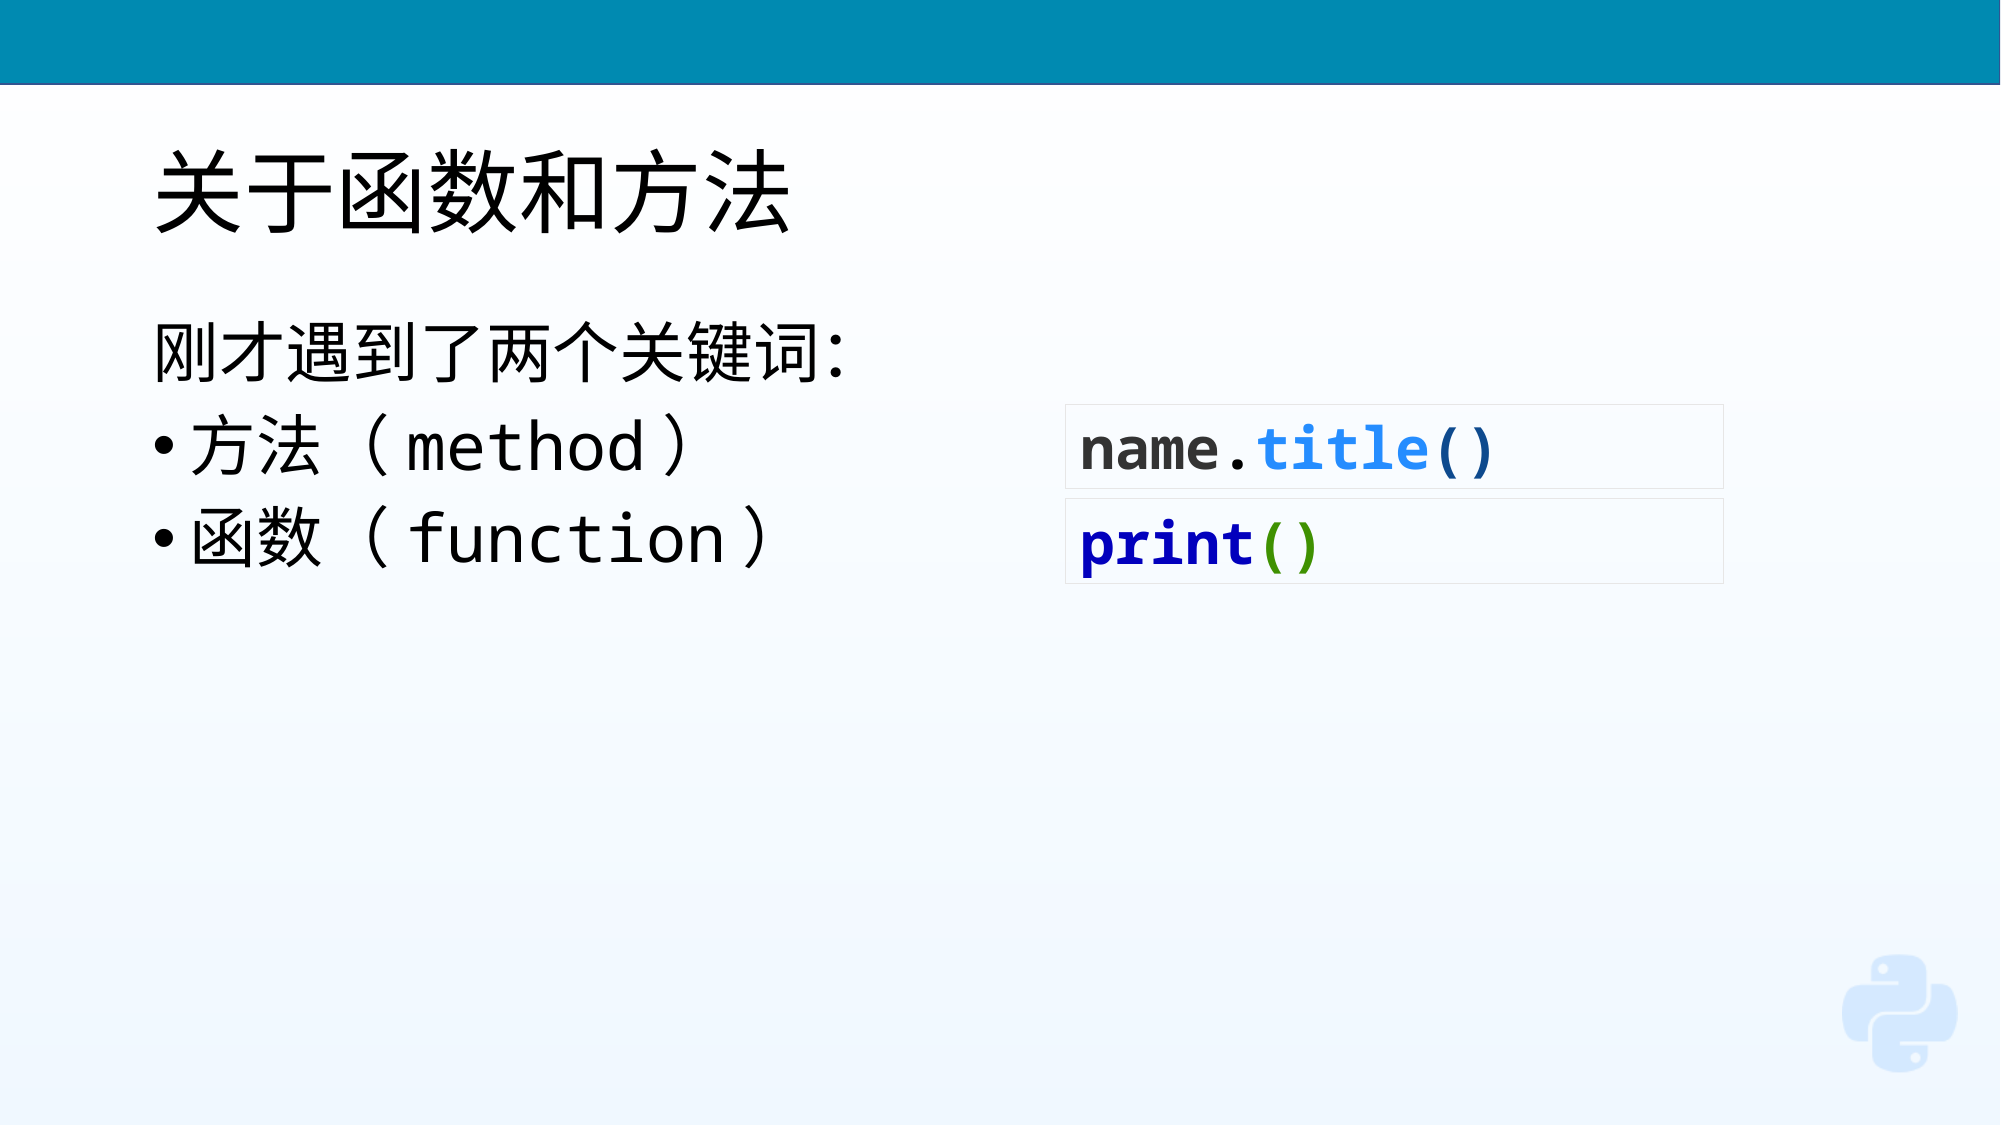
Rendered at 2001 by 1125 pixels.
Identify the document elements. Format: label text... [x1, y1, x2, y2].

text_box name.title() [1065, 404, 1724, 489]
text_box print() [1065, 498, 1724, 584]
title 关于函数和方法 [137, 113, 1863, 280]
list 刚才遇到了两个关键词： 方法（method） 函数（function） [137, 312, 988, 1027]
picture [1842, 946, 1958, 1081]
